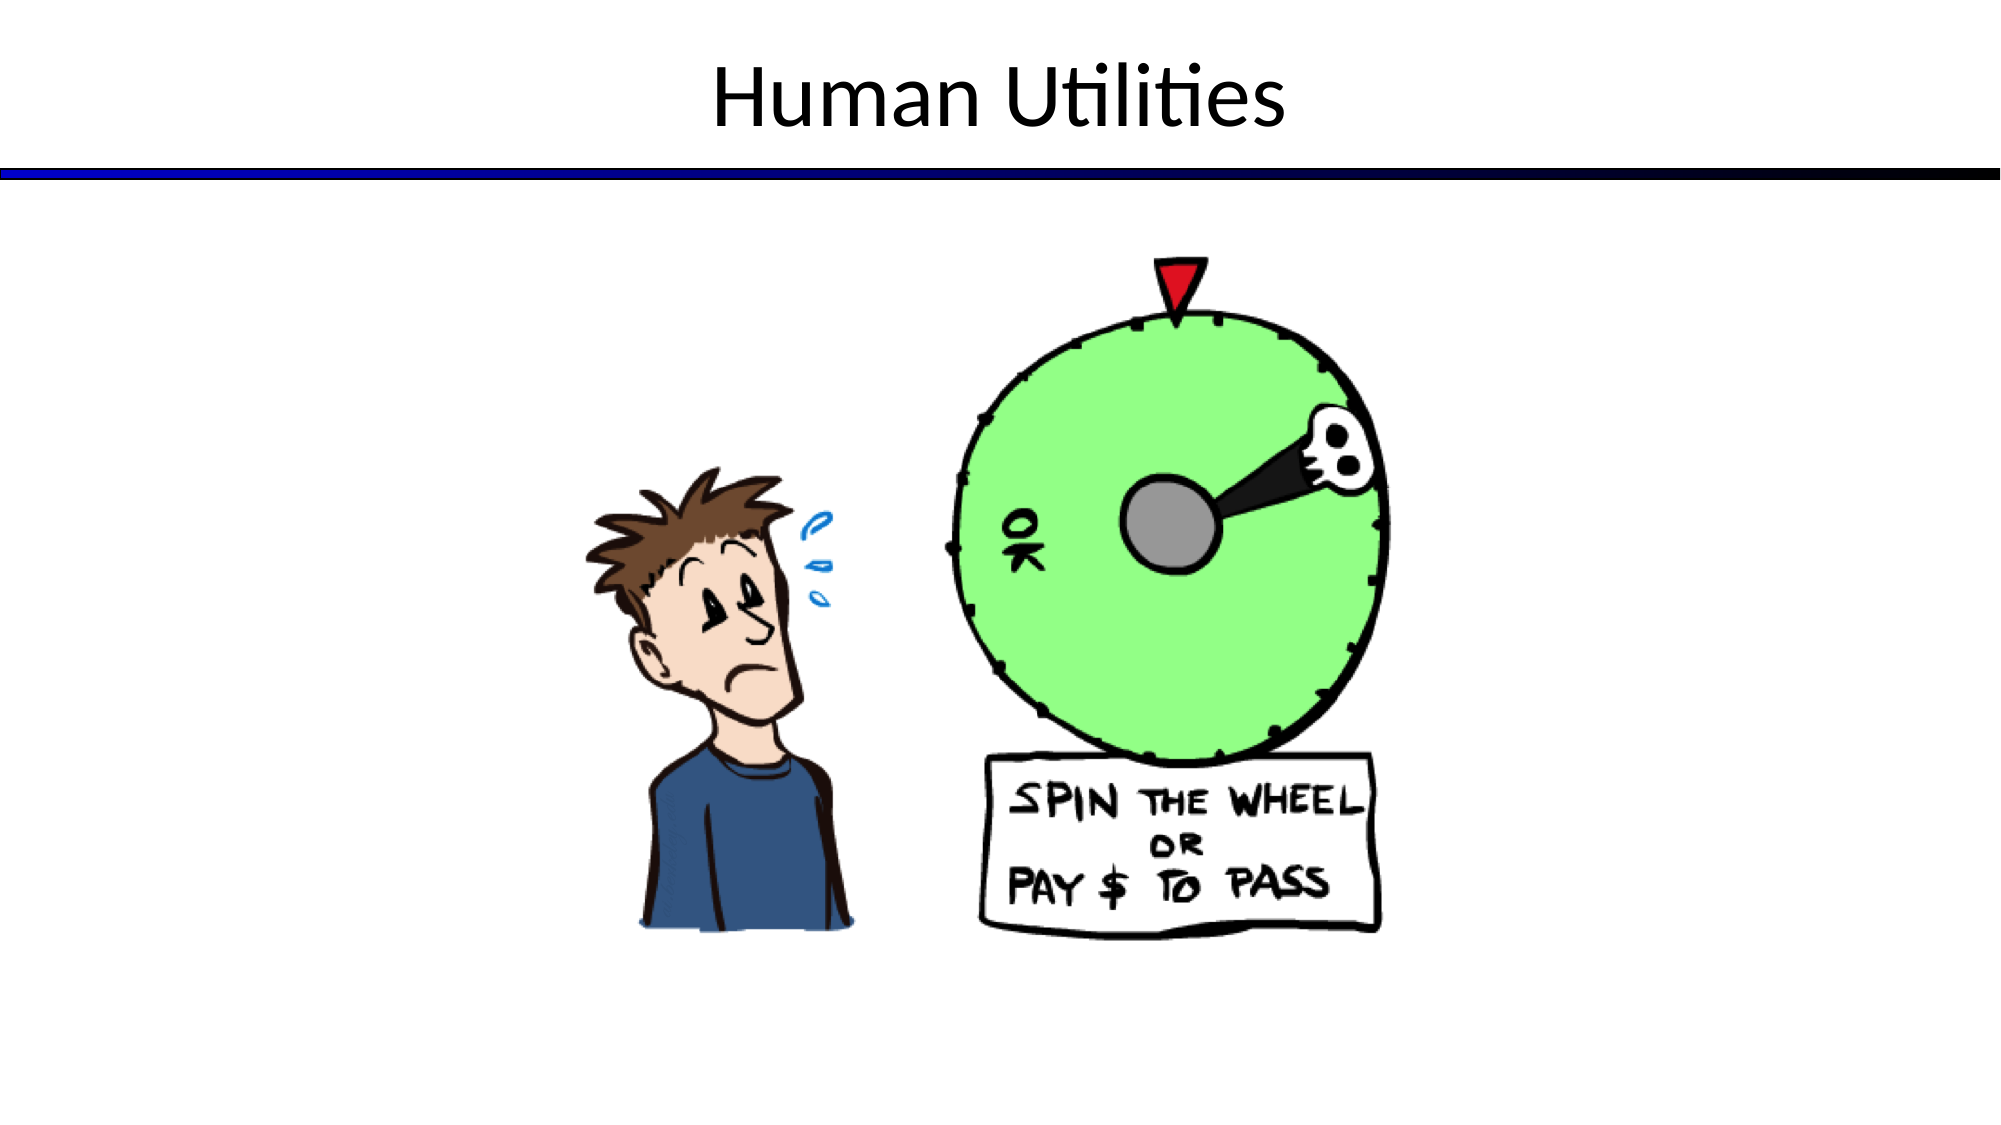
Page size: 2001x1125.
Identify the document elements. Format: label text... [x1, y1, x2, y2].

title Human Utilities [0, 0, 2000, 184]
picture [512, 218, 1451, 989]
